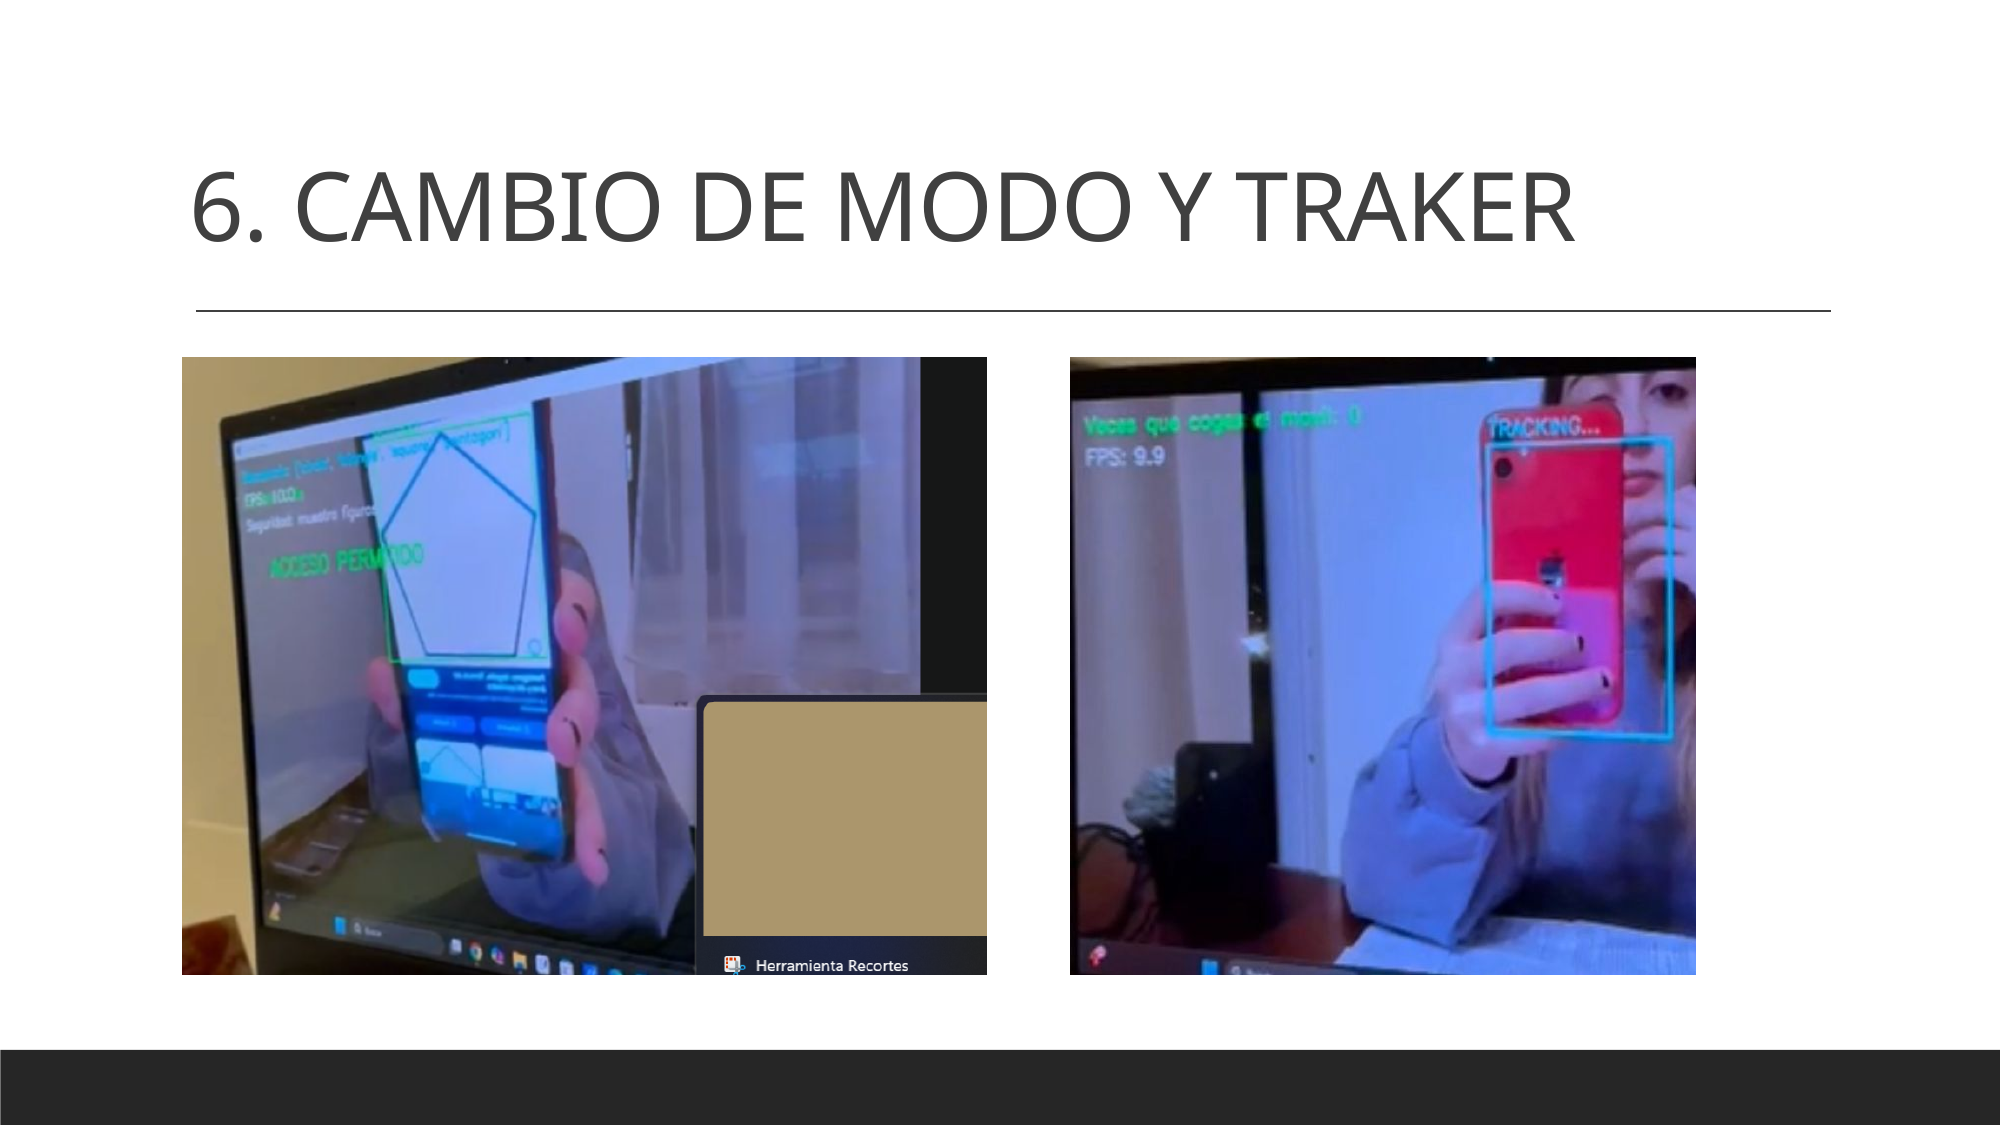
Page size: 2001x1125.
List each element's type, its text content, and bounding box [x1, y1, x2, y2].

picture [182, 356, 987, 975]
title 6. CAMBIO DE MODO Y TRAKER [174, 31, 1825, 270]
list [1069, 356, 1696, 975]
